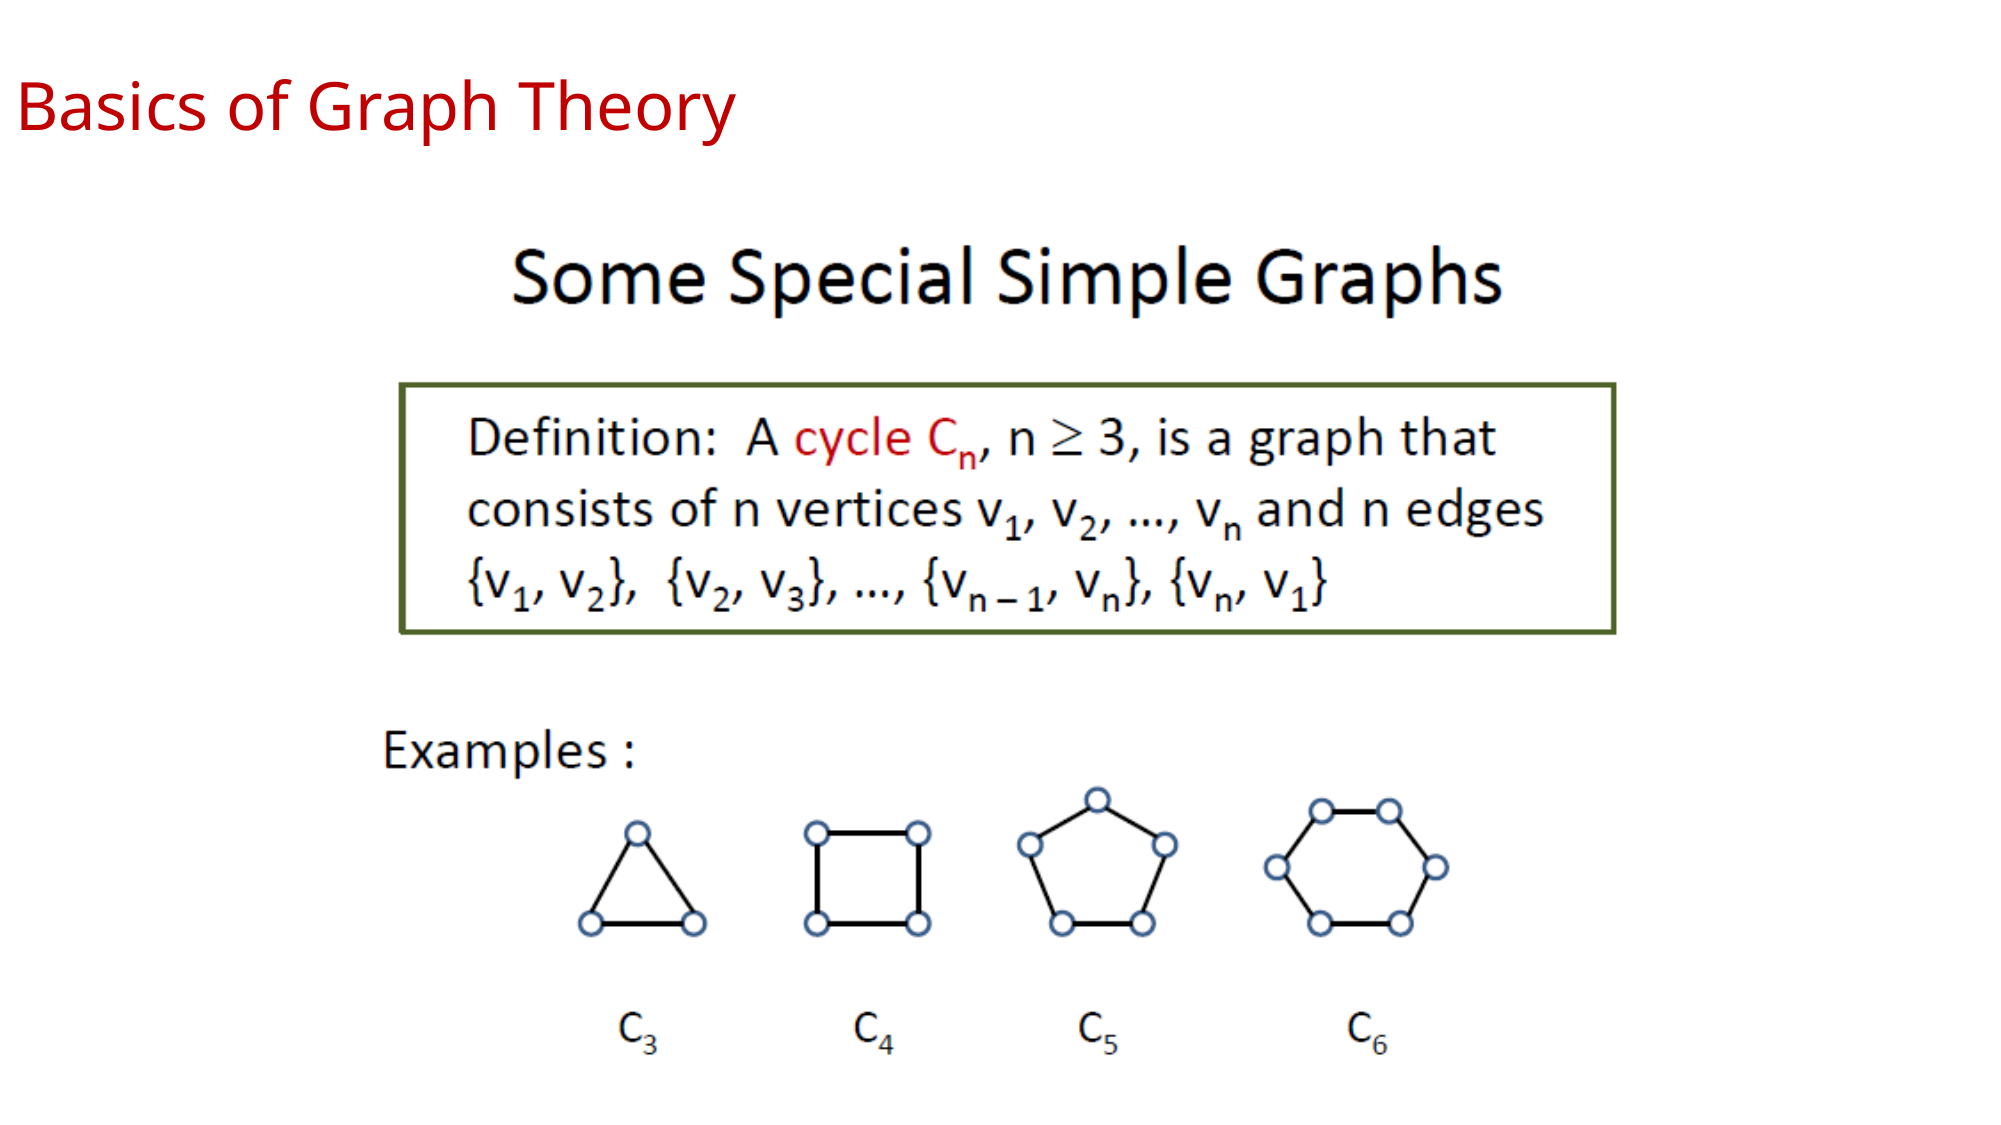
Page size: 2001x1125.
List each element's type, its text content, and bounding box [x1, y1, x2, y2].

title Basics of Graph Theory [0, 0, 1725, 218]
picture [344, 219, 1647, 1094]
